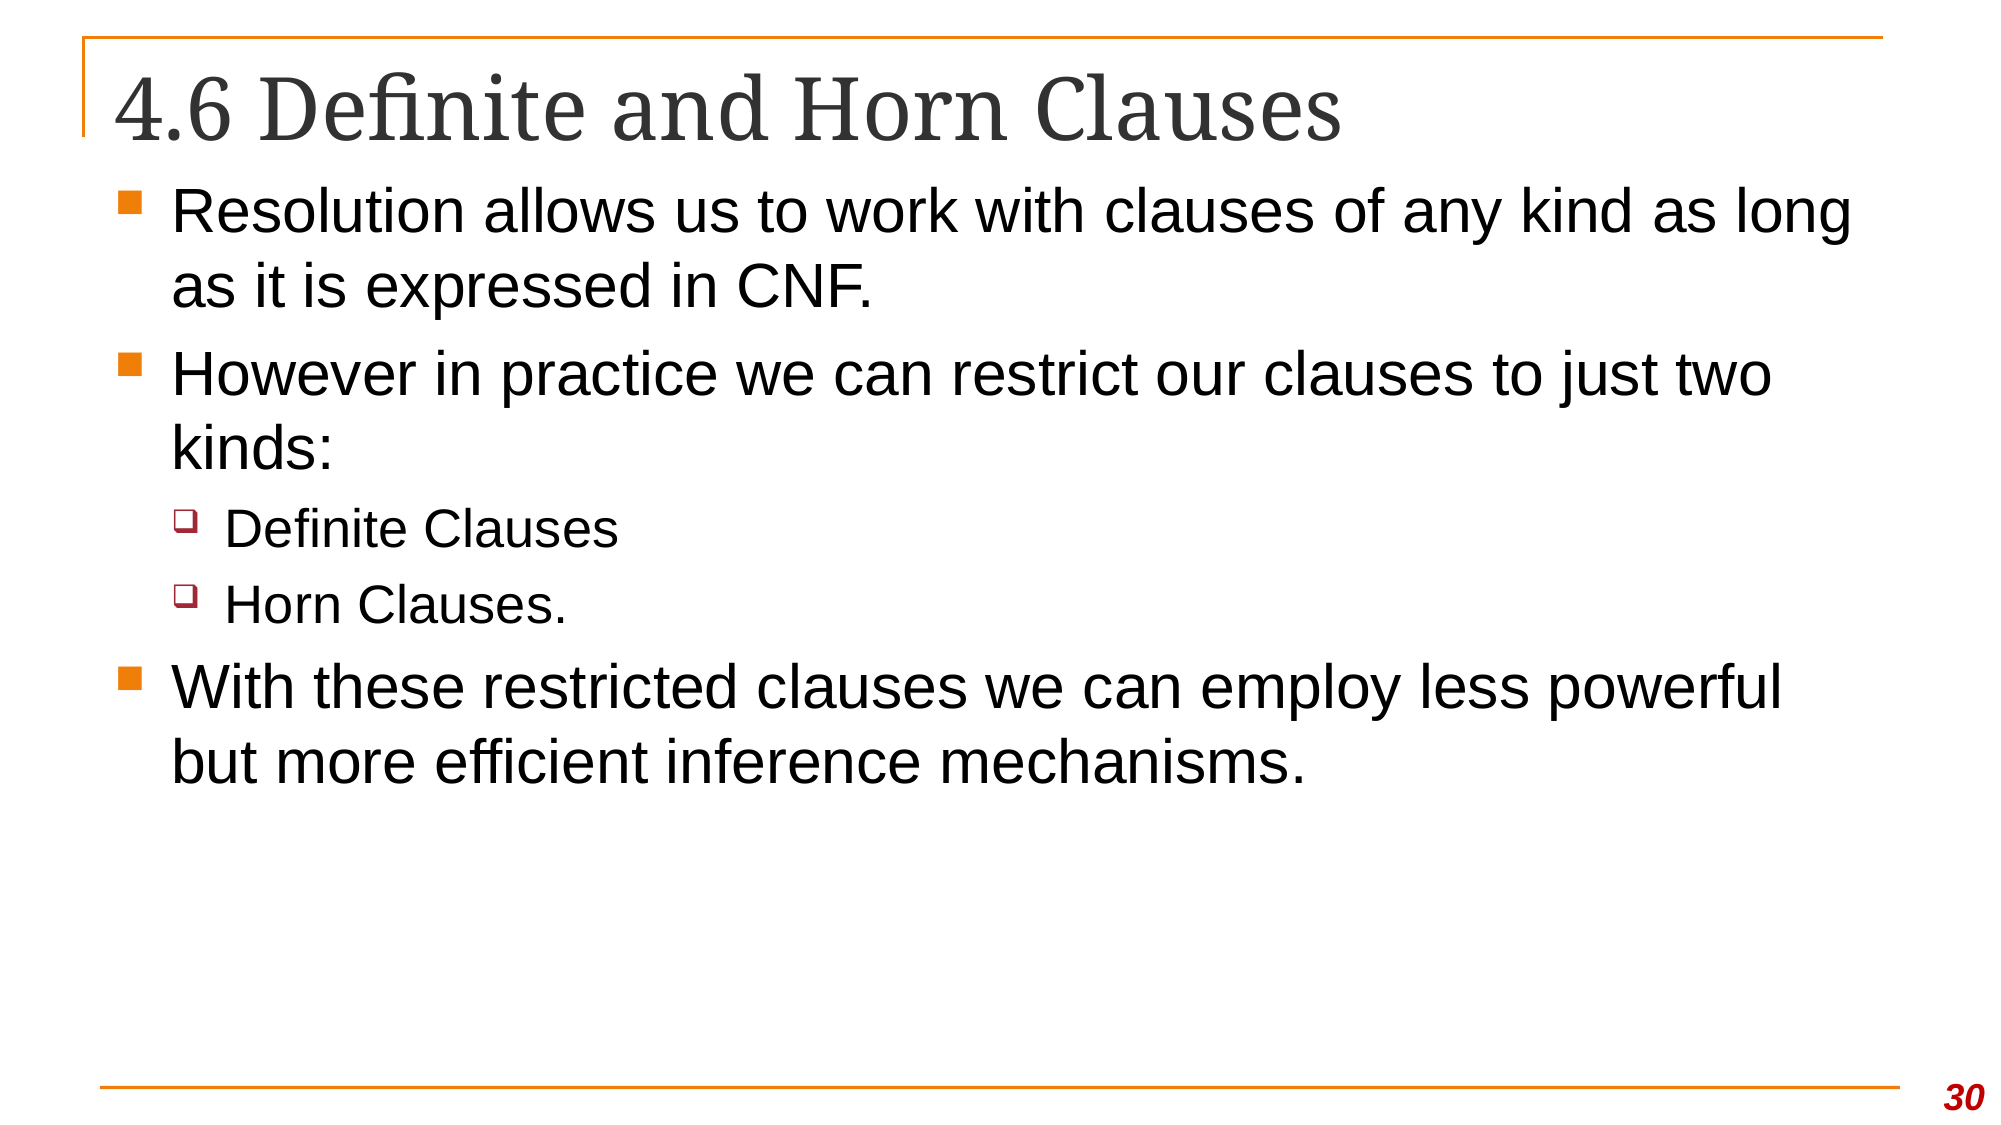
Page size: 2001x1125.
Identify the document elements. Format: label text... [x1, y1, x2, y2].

list Resolution allows us to work with clauses of any kind as long as it is expressed in CNF. However in practice we can restrict our clauses to just two kinds: Definite Clauses Horn Clauses. With these restricted clauses we can employ less powerful but more efficient inference mechanisms. [99, 162, 1900, 1063]
title 4.6 Definite and Horn Clauses [99, 45, 1900, 162]
slide_number 30 [1883, 1050, 2000, 1125]
